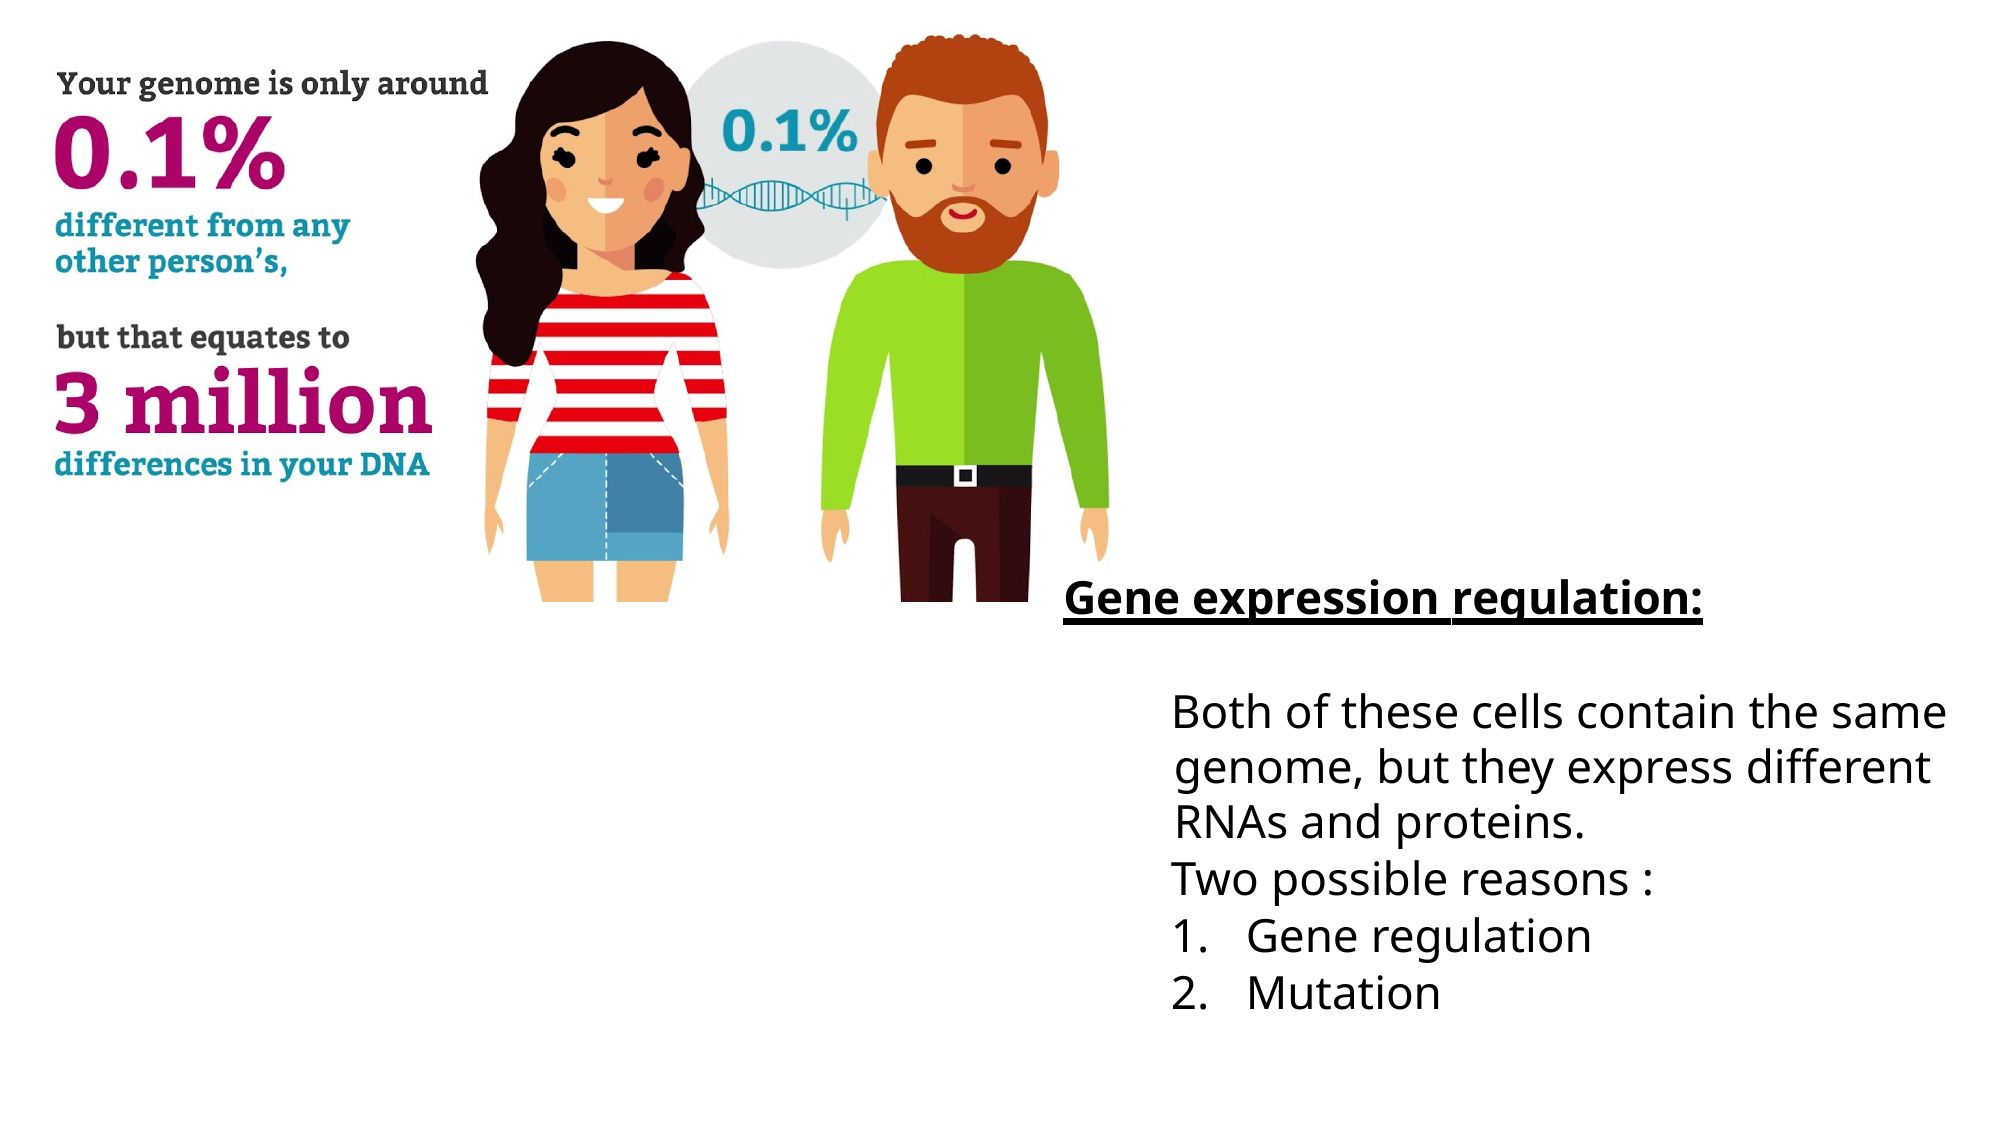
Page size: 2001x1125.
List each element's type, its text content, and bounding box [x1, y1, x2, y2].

text_box Gene expression regulation: Both of these cells contain the same genome, but they express different RNAs and proteins. Two possible reasons : Gene regulation Mutation [1061, 553, 1979, 1076]
picture [43, 26, 1116, 602]
